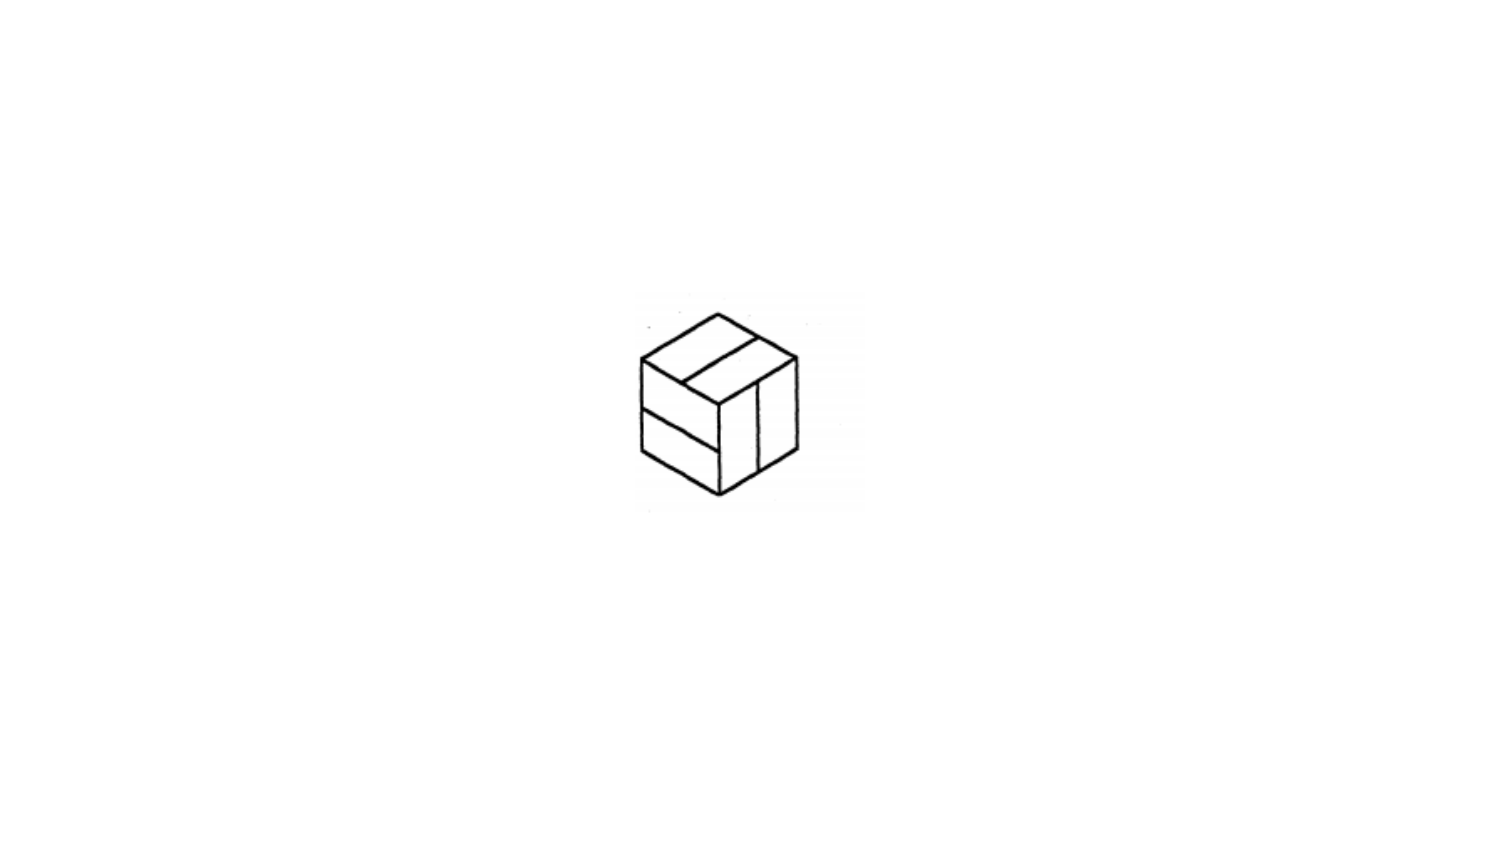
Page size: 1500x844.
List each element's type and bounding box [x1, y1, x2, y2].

picture [635, 290, 865, 514]
